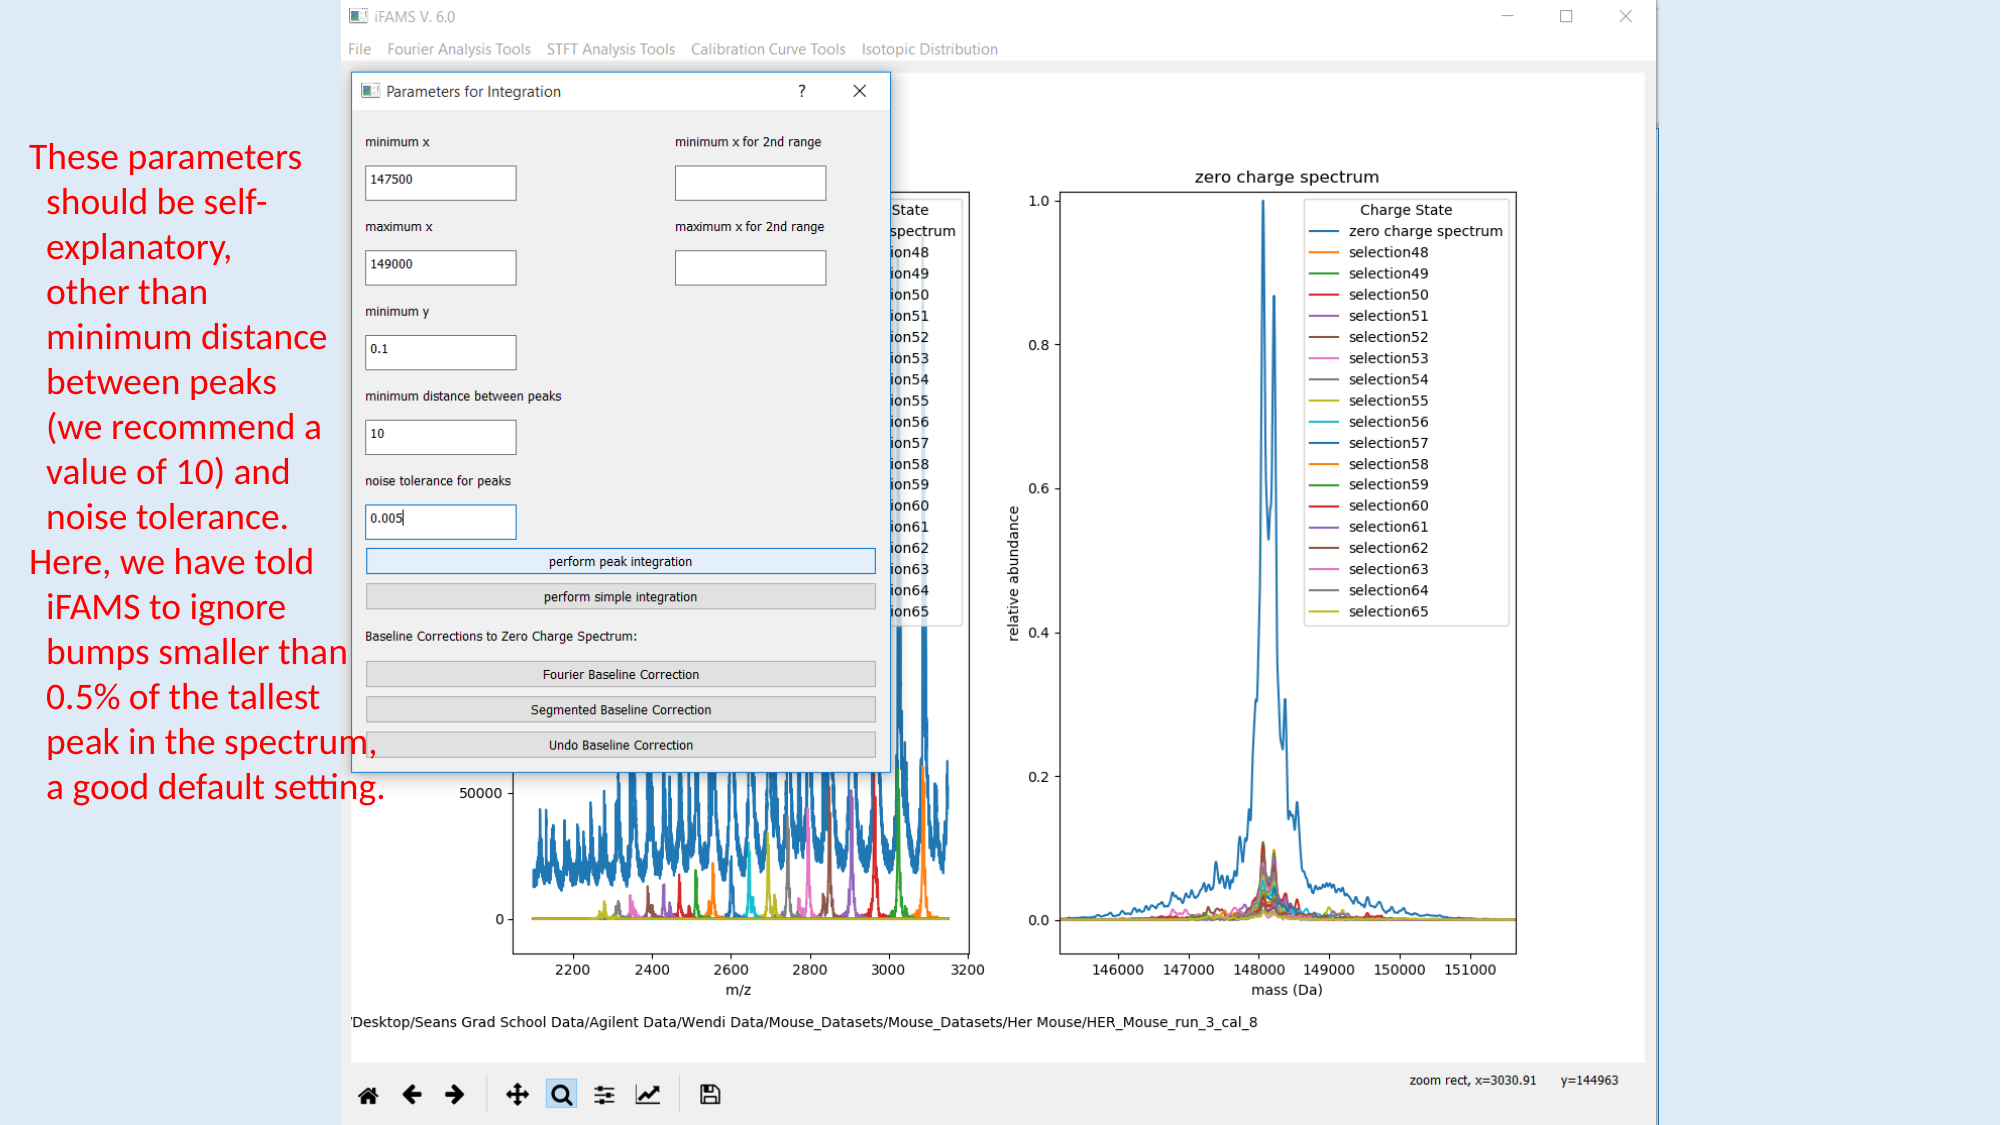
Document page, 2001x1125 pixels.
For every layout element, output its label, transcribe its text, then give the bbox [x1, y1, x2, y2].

picture [341, 0, 1659, 1125]
text_box These parameters should be self- explanatory, other than minimum distance between peaks (we recommend a value of 10) and noise tolerance. Here, we have told iFAMS to ignore bumps smaller than 0.5% of the tallest peak in the spectrum, a good default setting. [14, 124, 341, 815]
